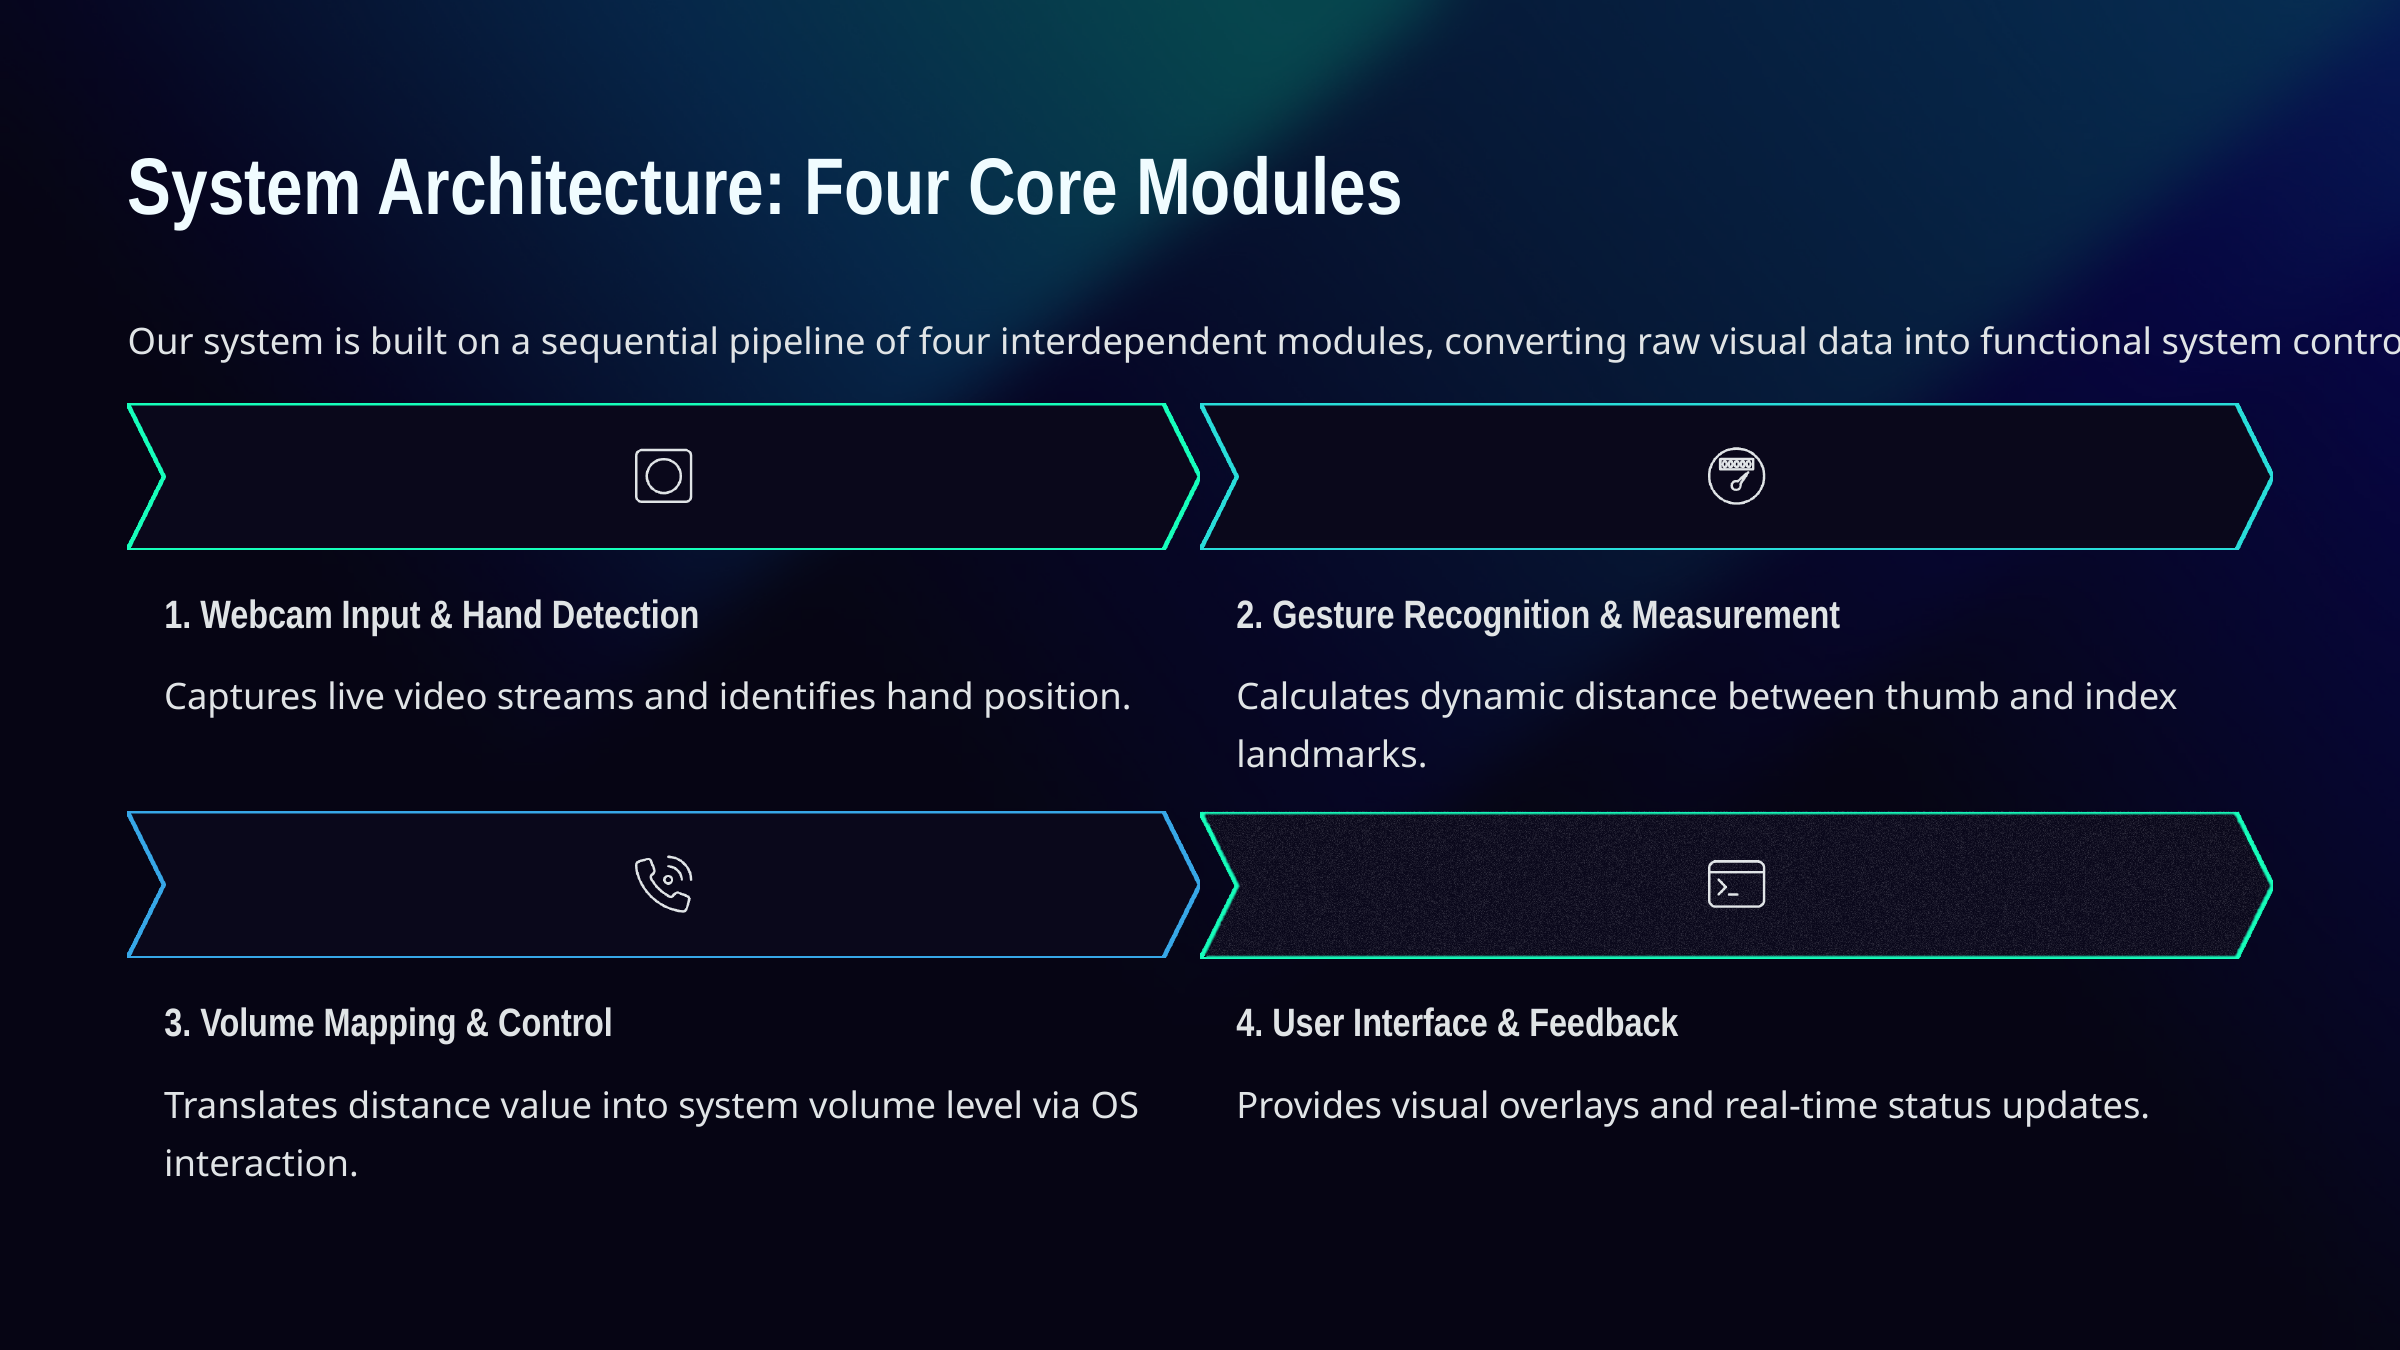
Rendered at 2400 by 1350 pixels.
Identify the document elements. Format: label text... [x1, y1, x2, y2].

text_box Provides visual overlays and real-time status updates. [1236, 1067, 2236, 1126]
text_box 1. Webcam Input & Hand Detection [164, 586, 814, 637]
text_box 3. Volume Mapping & Control [164, 994, 713, 1046]
text_box 4. User Interface & Feedback [1236, 994, 1776, 1046]
text_box 2. Gesture Recognition & Measurement [1236, 586, 1979, 637]
text_box Captures live video streams and identifies hand position. [164, 658, 1164, 717]
picture [127, 811, 2273, 959]
picture [127, 403, 2273, 550]
text_box System Architecture: Four Core Modules [127, 129, 1667, 231]
text_box Our system is built on a sequential pipeline of four interdependent modules, converting raw visual data into functional system control. [127, 304, 2273, 363]
text_box Calculates dynamic distance between thumb and index landmarks. [1236, 658, 2236, 776]
text_box Translates distance value into system volume level via OS interaction. [164, 1067, 1164, 1184]
